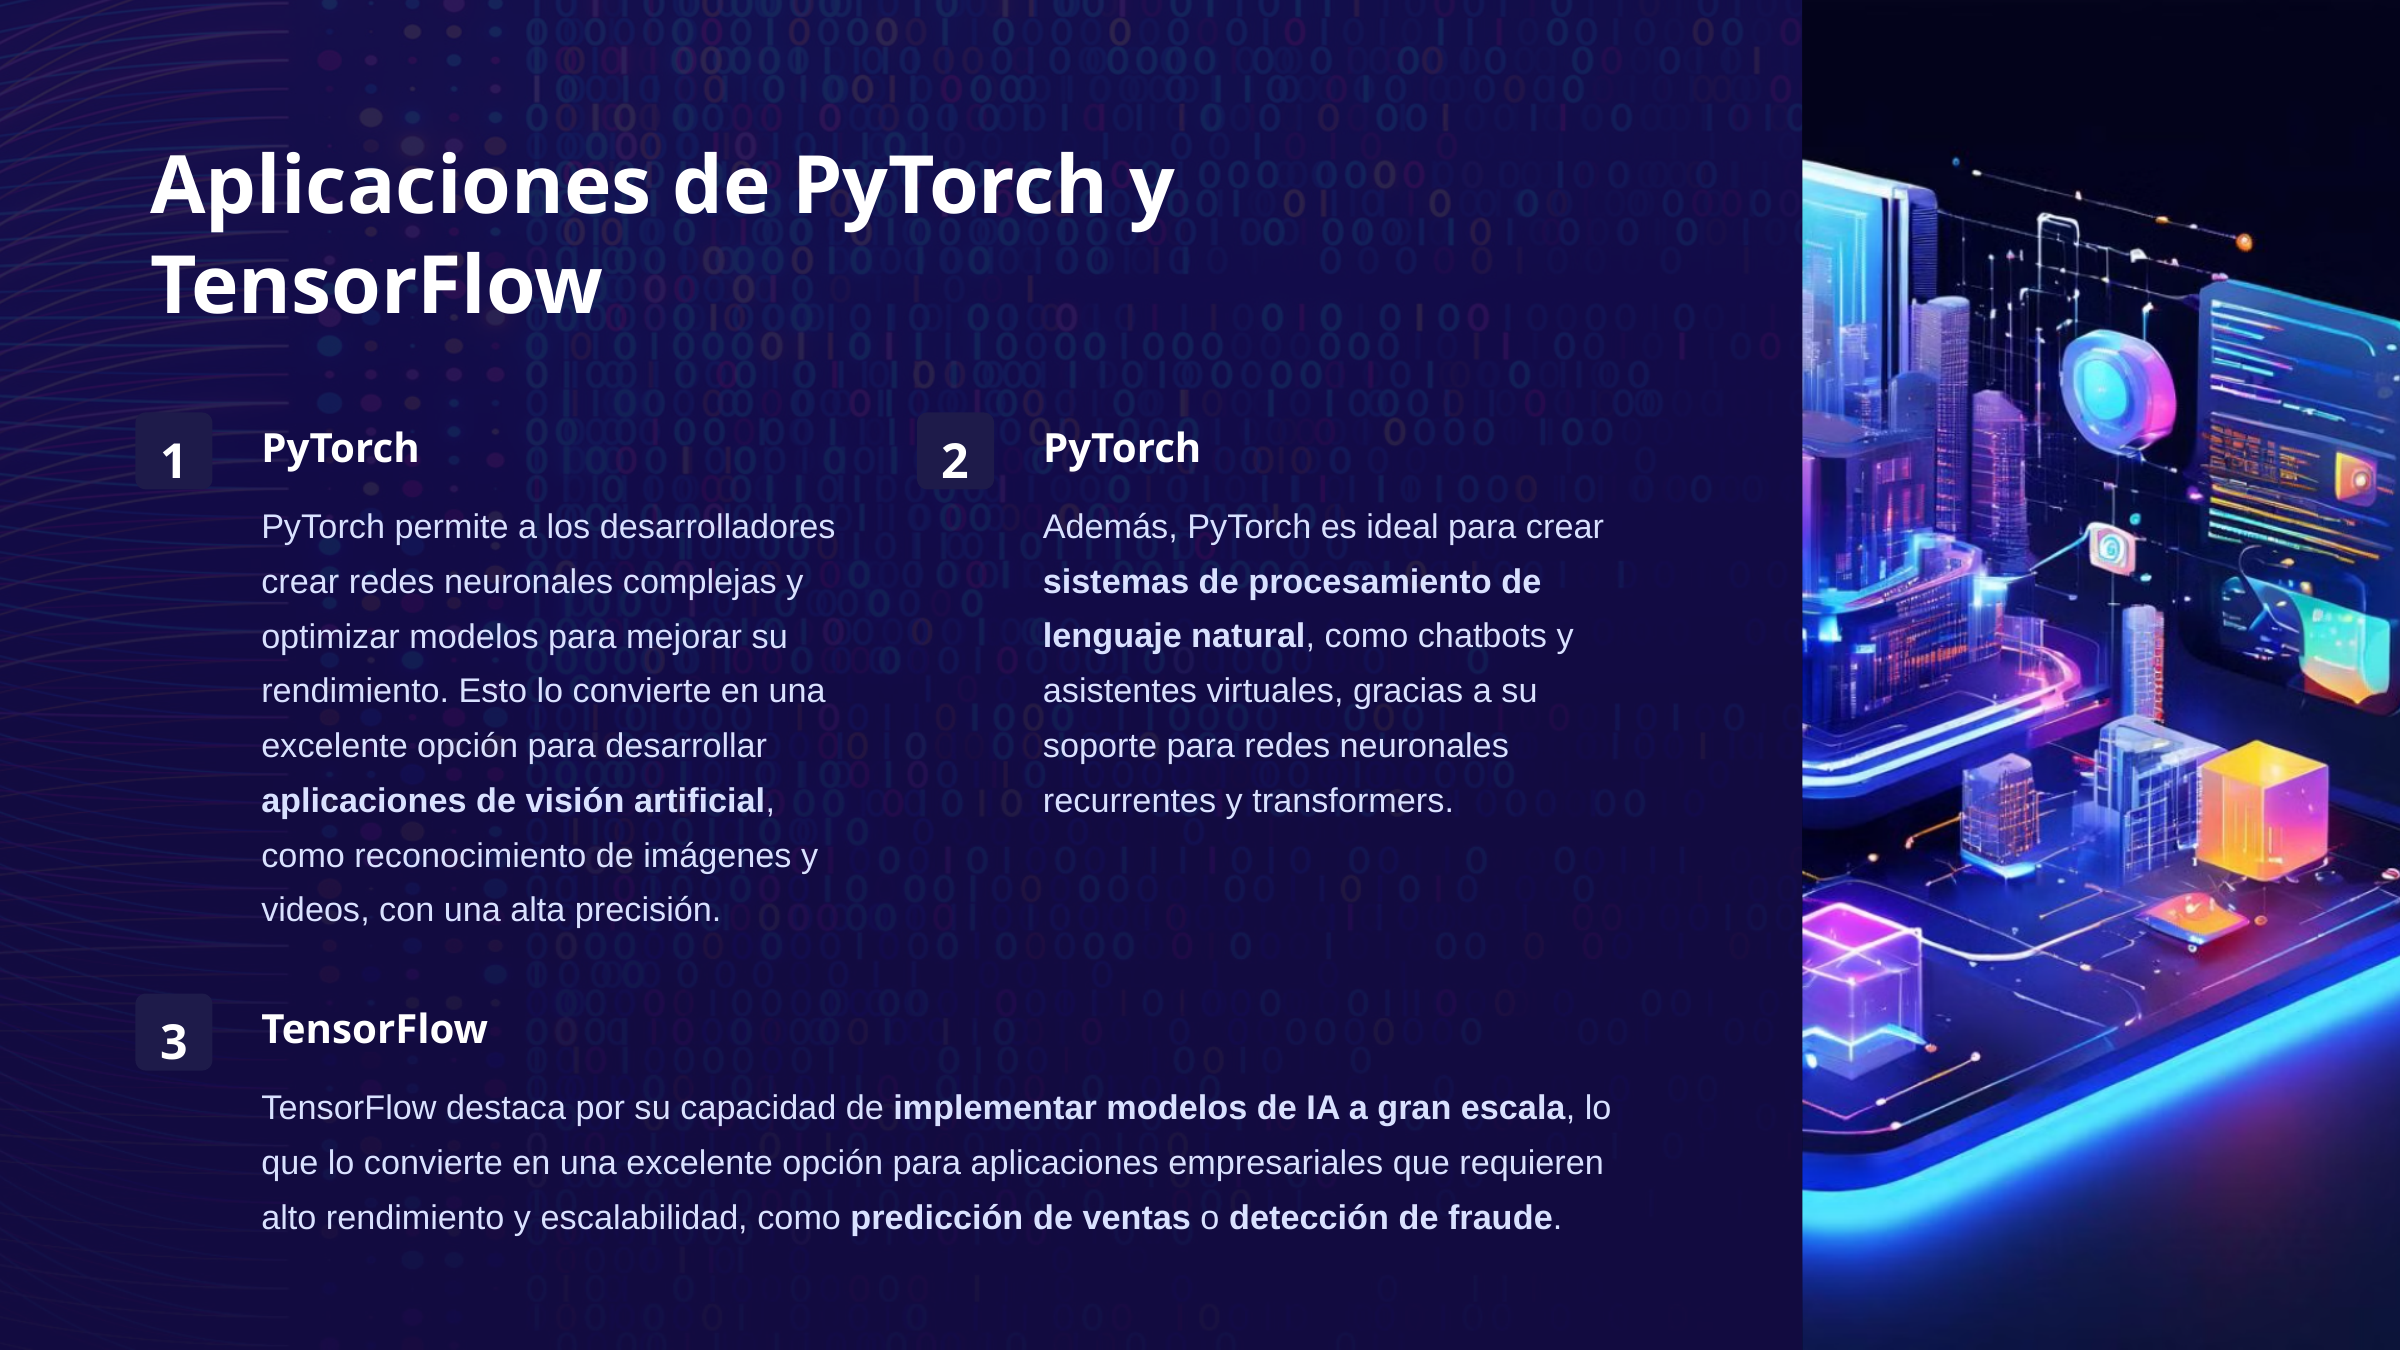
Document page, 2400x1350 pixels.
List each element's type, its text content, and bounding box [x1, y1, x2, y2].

text_box PyTorch [246, 412, 649, 463]
text_box PyTorch permite a los desarrolladores crear redes neuronales complejas y optimizar modelos para mejorar su rendimiento. Esto lo convierte en una excelente opción para desarrollar aplicaciones de visión artificial, como reconocimiento de imágenes y videos, con una alta precisión. [246, 483, 883, 921]
text_box 3 [158, 1001, 190, 1063]
text_box Además, PyTorch es ideal para crear sistemas de procesamiento de lenguaje natural, como chatbots y asistentes virtuales, gracias a su soporte para redes neuronales recurrentes y transformers. [1028, 483, 1665, 812]
text_box [135, 412, 213, 490]
picture [1801, 0, 2400, 1350]
text_box TensorFlow [246, 993, 649, 1044]
text_box Aplicaciones de PyTorch y TensorFlow [135, 121, 1665, 323]
text_box [0, 0, 1801, 1350]
text_box 2 [940, 420, 971, 482]
text_box 1 [164, 420, 184, 482]
text_box [917, 412, 995, 490]
text_box PyTorch [1028, 412, 1431, 463]
text_box [135, 993, 213, 1071]
text_box TensorFlow destaca por su capacidad de implementar modelos de IA a gran escala, lo que lo convierte en una excelente opción para aplicaciones empresariales que requieren alto rendimiento y escalabilidad, como predicción de ventas o detección de fraude. [246, 1064, 1665, 1229]
